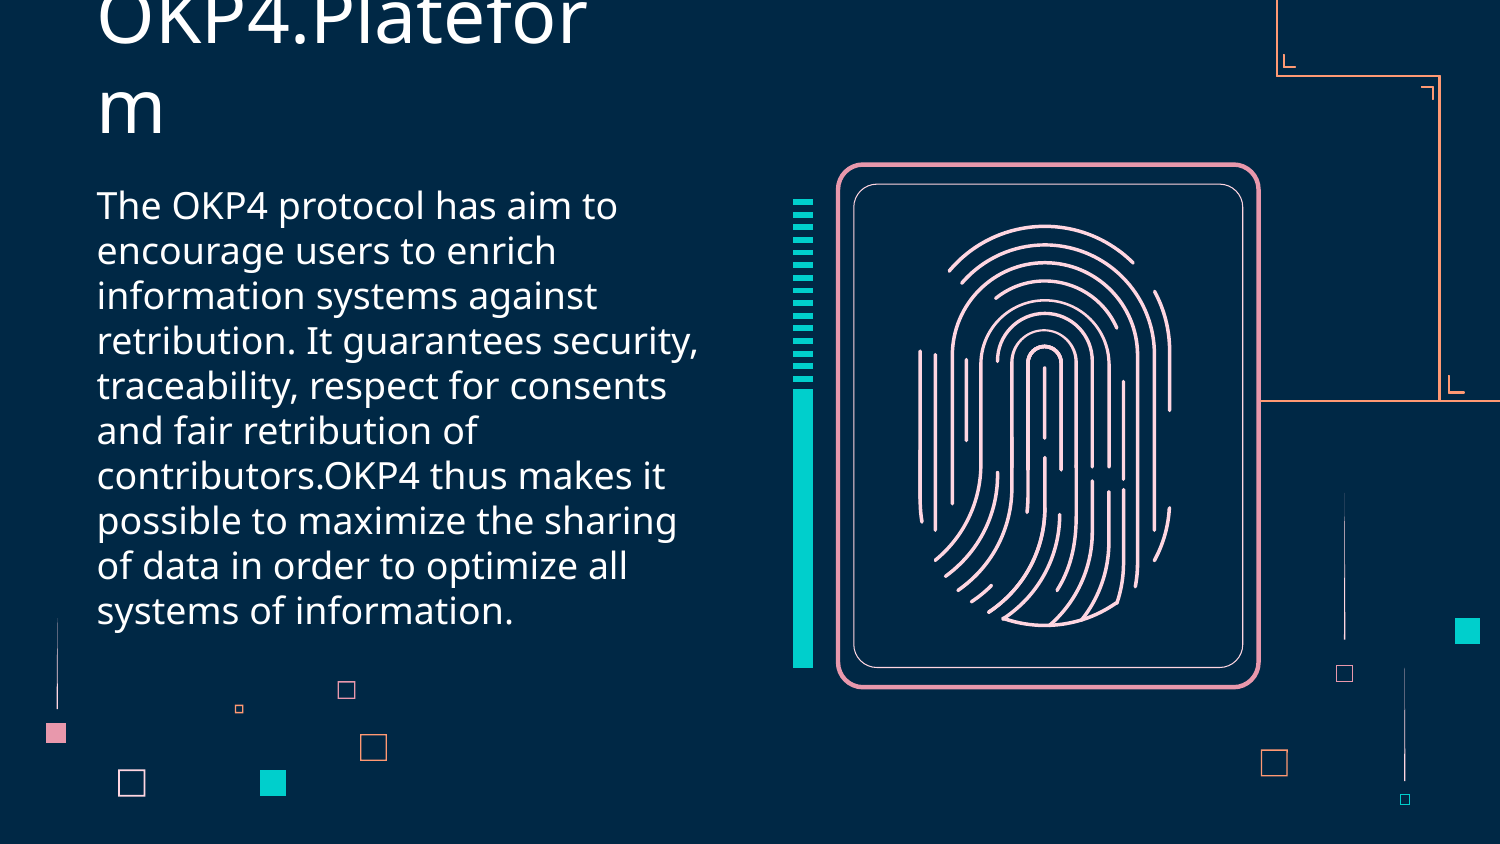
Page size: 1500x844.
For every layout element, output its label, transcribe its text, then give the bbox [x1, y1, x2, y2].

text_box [918, 224, 1172, 628]
list The OKP4 protocol has aim to encourage users to enrich information systems against retribution. It guarantees security, traceability, respect for consents and fair retribution of contributors.OKP4 thus makes it possible to maximize the sharing of data in order to optimize all systems of information. [81, 166, 722, 510]
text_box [792, 162, 1262, 690]
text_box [1260, 0, 1500, 402]
title OKP4.Plateform [81, 69, 607, 164]
